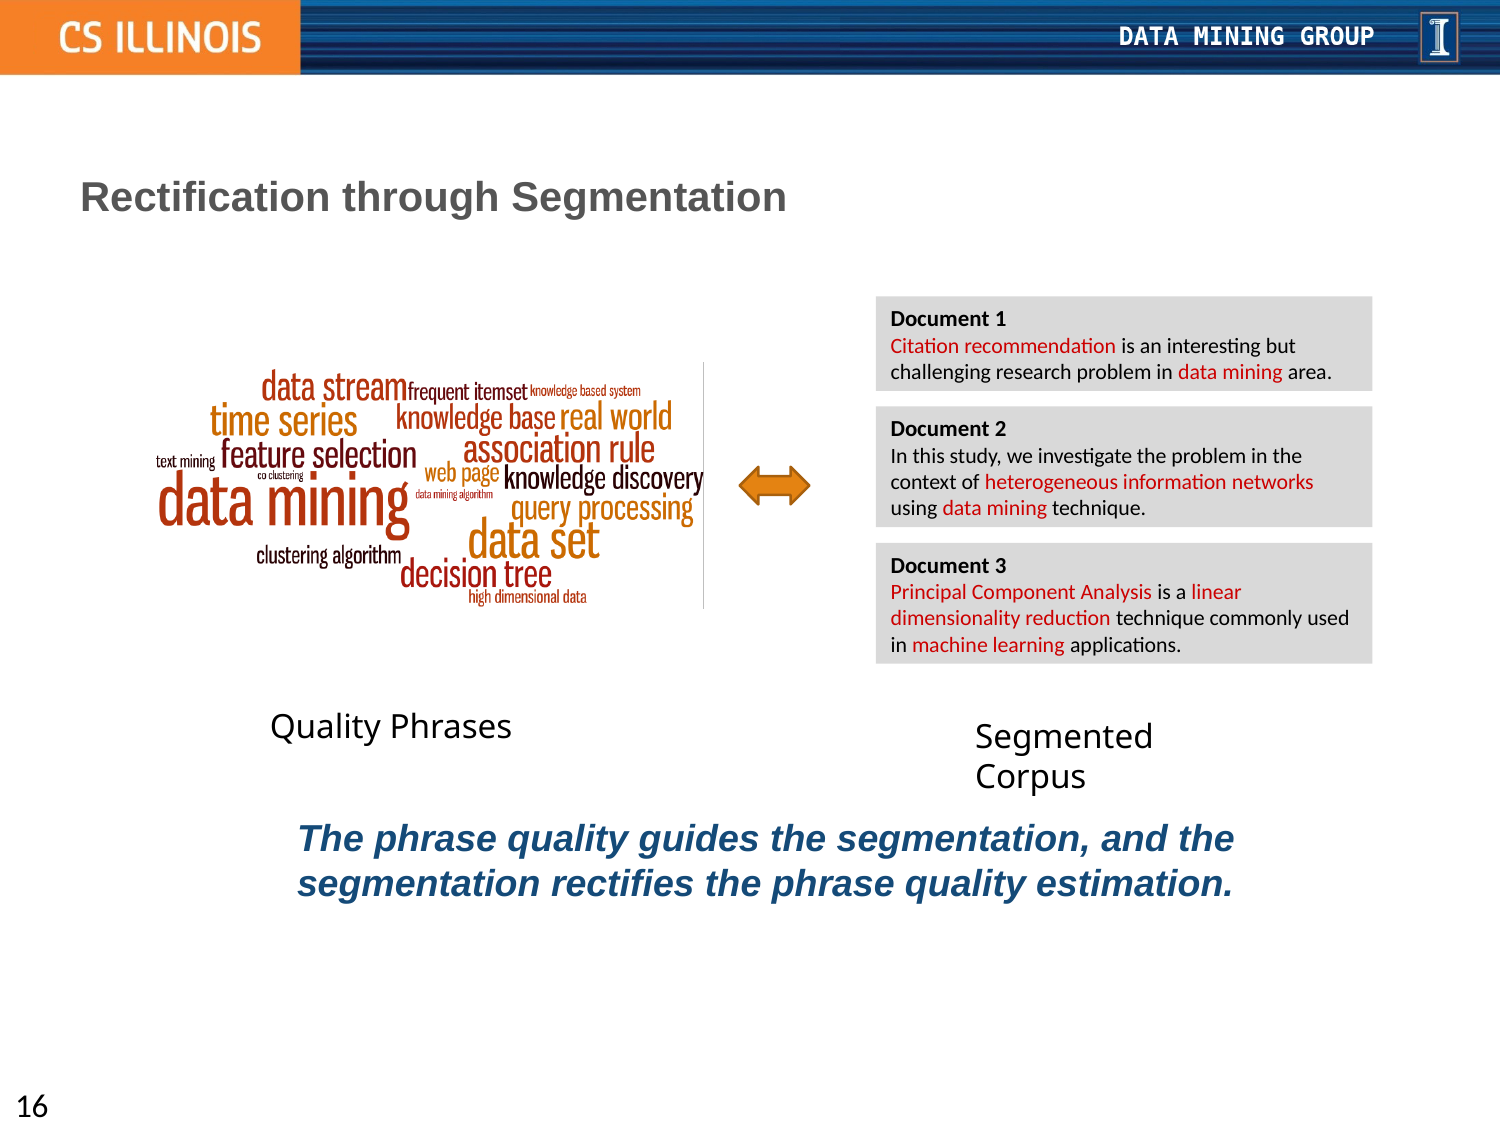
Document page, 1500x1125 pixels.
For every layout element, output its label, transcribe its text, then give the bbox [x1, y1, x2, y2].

text_box [738, 465, 811, 506]
text_box The phrase quality guides the segmentation, and the segmentation rectifies the phrase quality estimation. [282, 806, 1329, 912]
picture [0, 0, 1500, 1125]
text_box Document 1 Citation recommendation is an interesting but challenging research problem in data mining area. [875, 296, 1373, 391]
text_box Document 2 In this study, we investigate the problem in the context of heterogeneous information networks using data mining technique. [875, 406, 1373, 528]
text_box Quality Phrases [227, 698, 556, 753]
text_box Document 3 Principal Component Analysis is a linear dimensionality reduction technique commonly used in machine learning applications. [875, 542, 1373, 664]
text_box Rectification through Segmentation [65, 162, 803, 228]
text_box Segmented Corpus [960, 708, 1289, 803]
